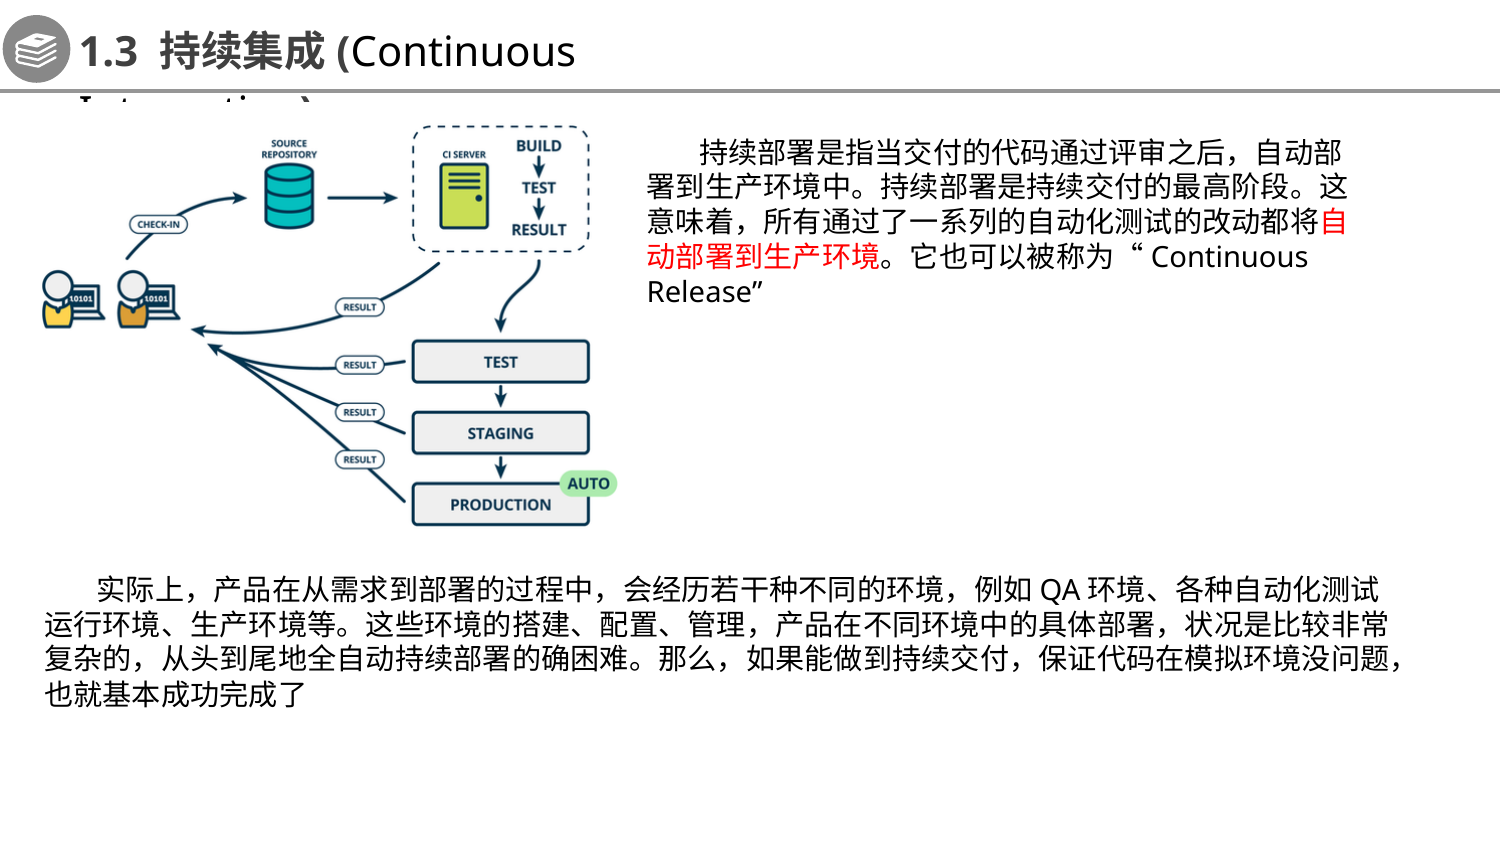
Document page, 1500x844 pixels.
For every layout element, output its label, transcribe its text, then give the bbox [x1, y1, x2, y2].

text_box 持续部署是指当交付的代码通过评审之后，自动部署到生产环境中。持续部署是持续交付的最高阶段。这意味着，所有通过了一系列的自动化测试的改动都将自动部署到生产环境。它也可以被称为“Continuous Release” [637, 126, 1365, 317]
text_box 1.3 持续集成(Continuous Integration) [63, 7, 833, 126]
picture [29, 102, 633, 549]
text_box 实际上，产品在从需求到部署的过程中，会经历若干种不同的环境，例如QA环境、各种自动化测试运行环境、生产环境等。这些环境的搭建、配置、管理，产品在不同环境中的具体部署，状况是比较非常复杂的，从头到尾地全自动持续部署的确困难。那么，如果能做到持续交付，保证代码在模拟环境没问题，也就基本成功完成了 [29, 563, 1424, 719]
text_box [4, 16, 69, 81]
